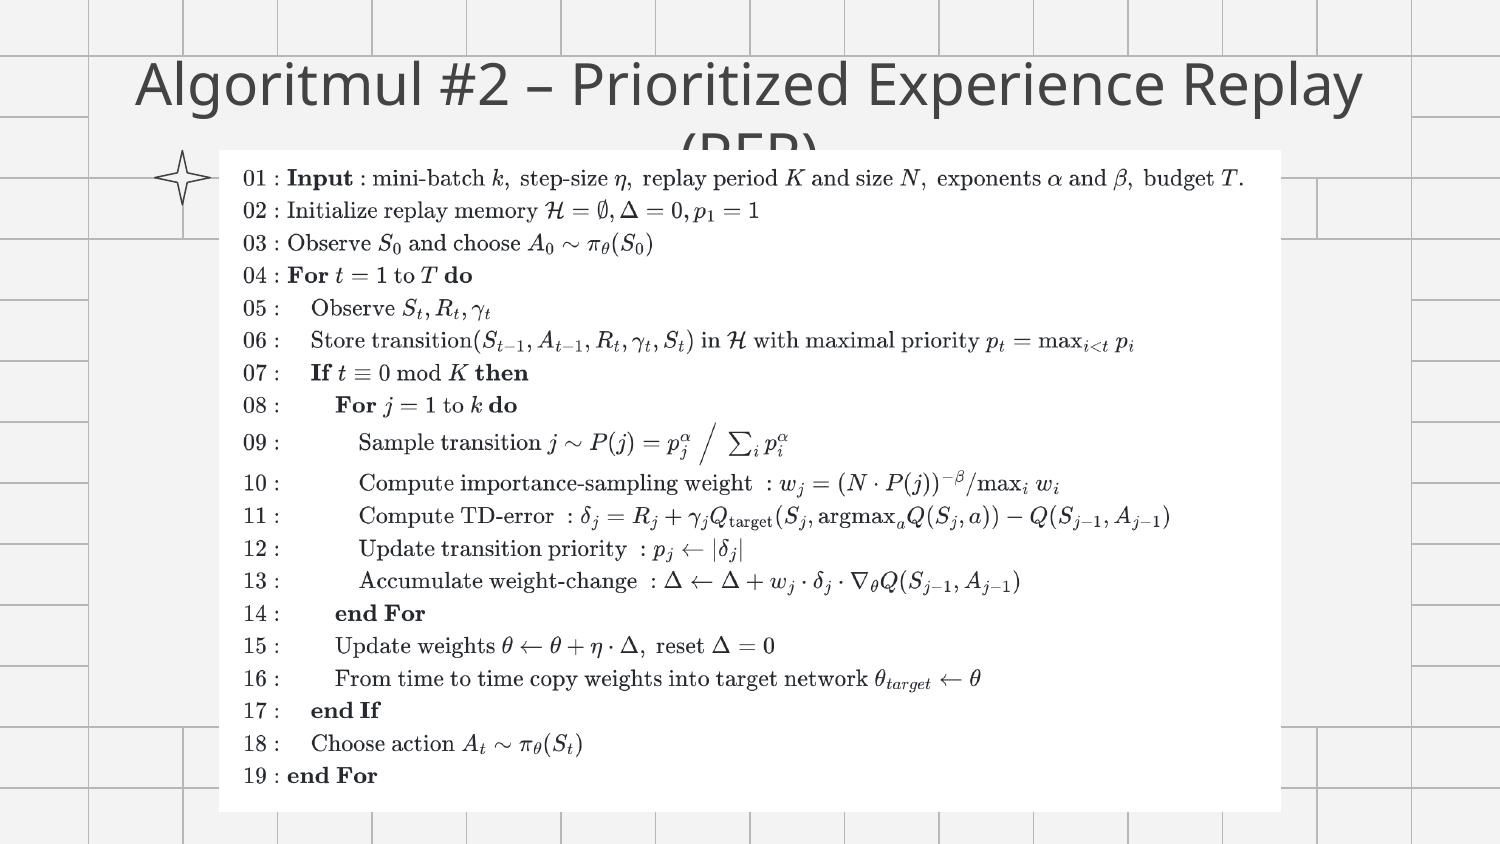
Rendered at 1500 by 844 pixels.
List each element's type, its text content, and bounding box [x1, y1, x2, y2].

text_box [154, 150, 211, 205]
title Algoritmul #2 – Prioritized Experience Replay (PER) [88, 55, 1412, 179]
picture [219, 150, 1281, 812]
